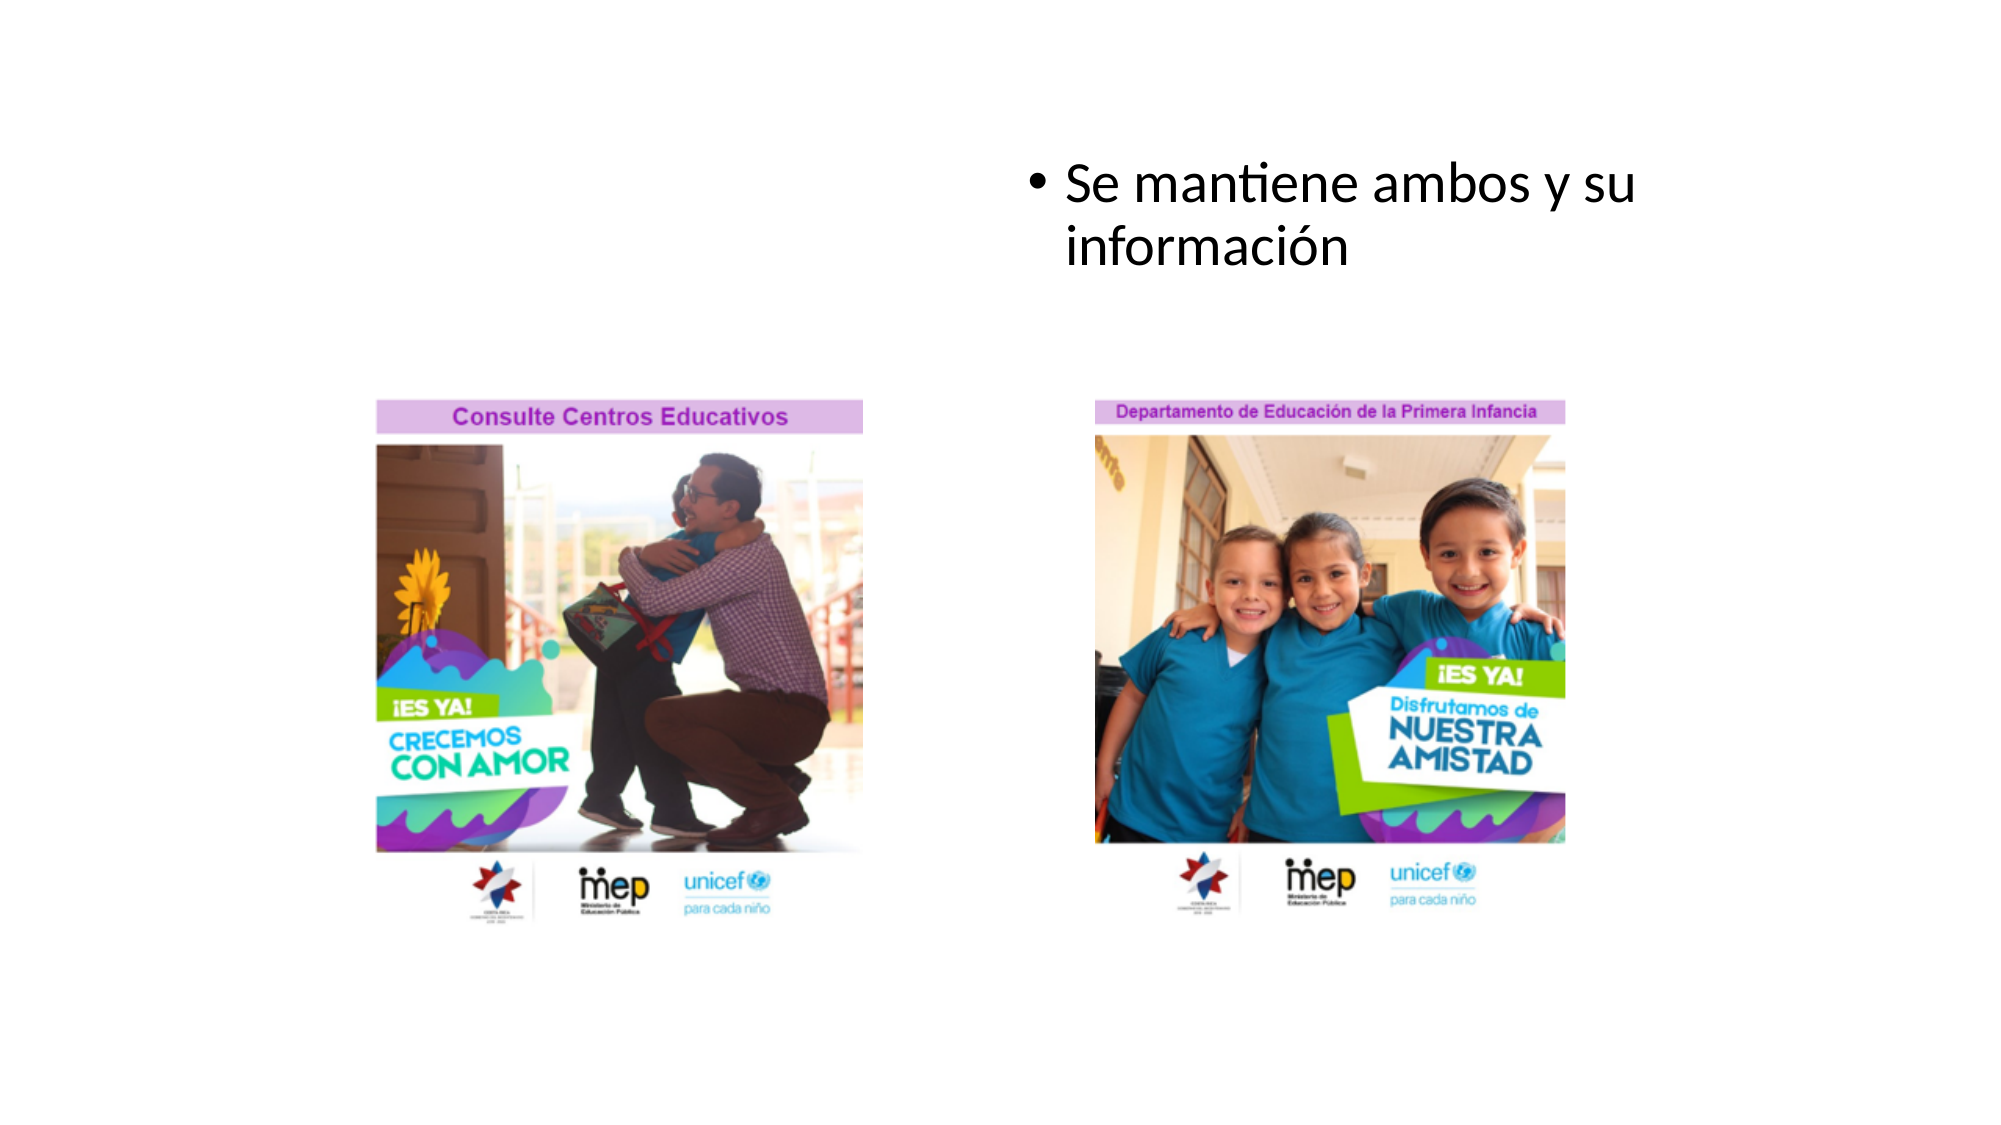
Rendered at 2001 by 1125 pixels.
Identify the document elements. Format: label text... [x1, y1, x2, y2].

list Se mantiene ambos y su información [1012, 144, 1863, 1014]
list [368, 366, 863, 947]
picture [1095, 392, 1601, 947]
